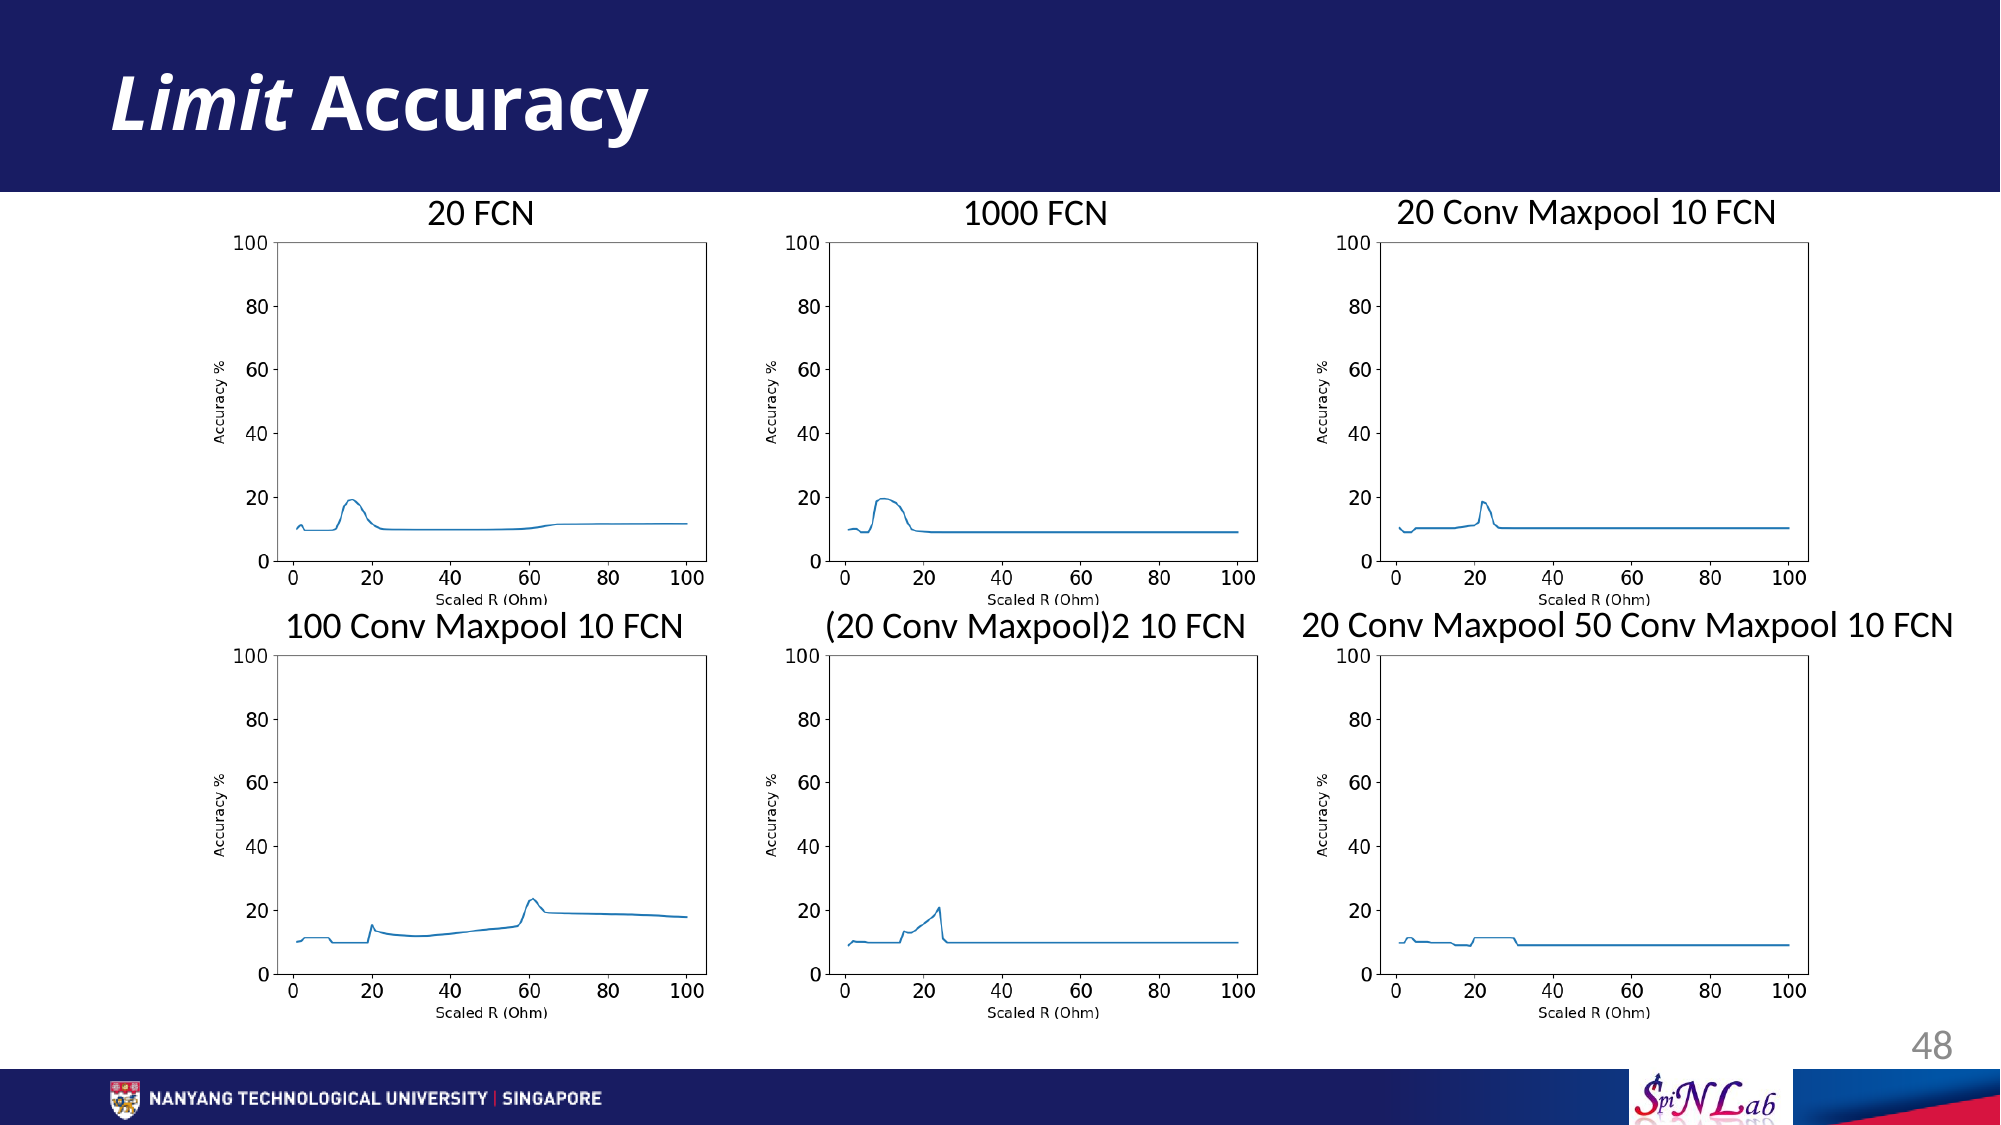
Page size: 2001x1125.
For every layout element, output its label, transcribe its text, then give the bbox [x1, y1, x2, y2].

text_box 20 Conv Maxpool 50 Conv Maxpool 10 FCN [1863, 592, 1970, 653]
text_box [0, 1066, 2000, 1125]
picture [0, 0, 2000, 1019]
slide_number 48 [1518, 1013, 1969, 1066]
